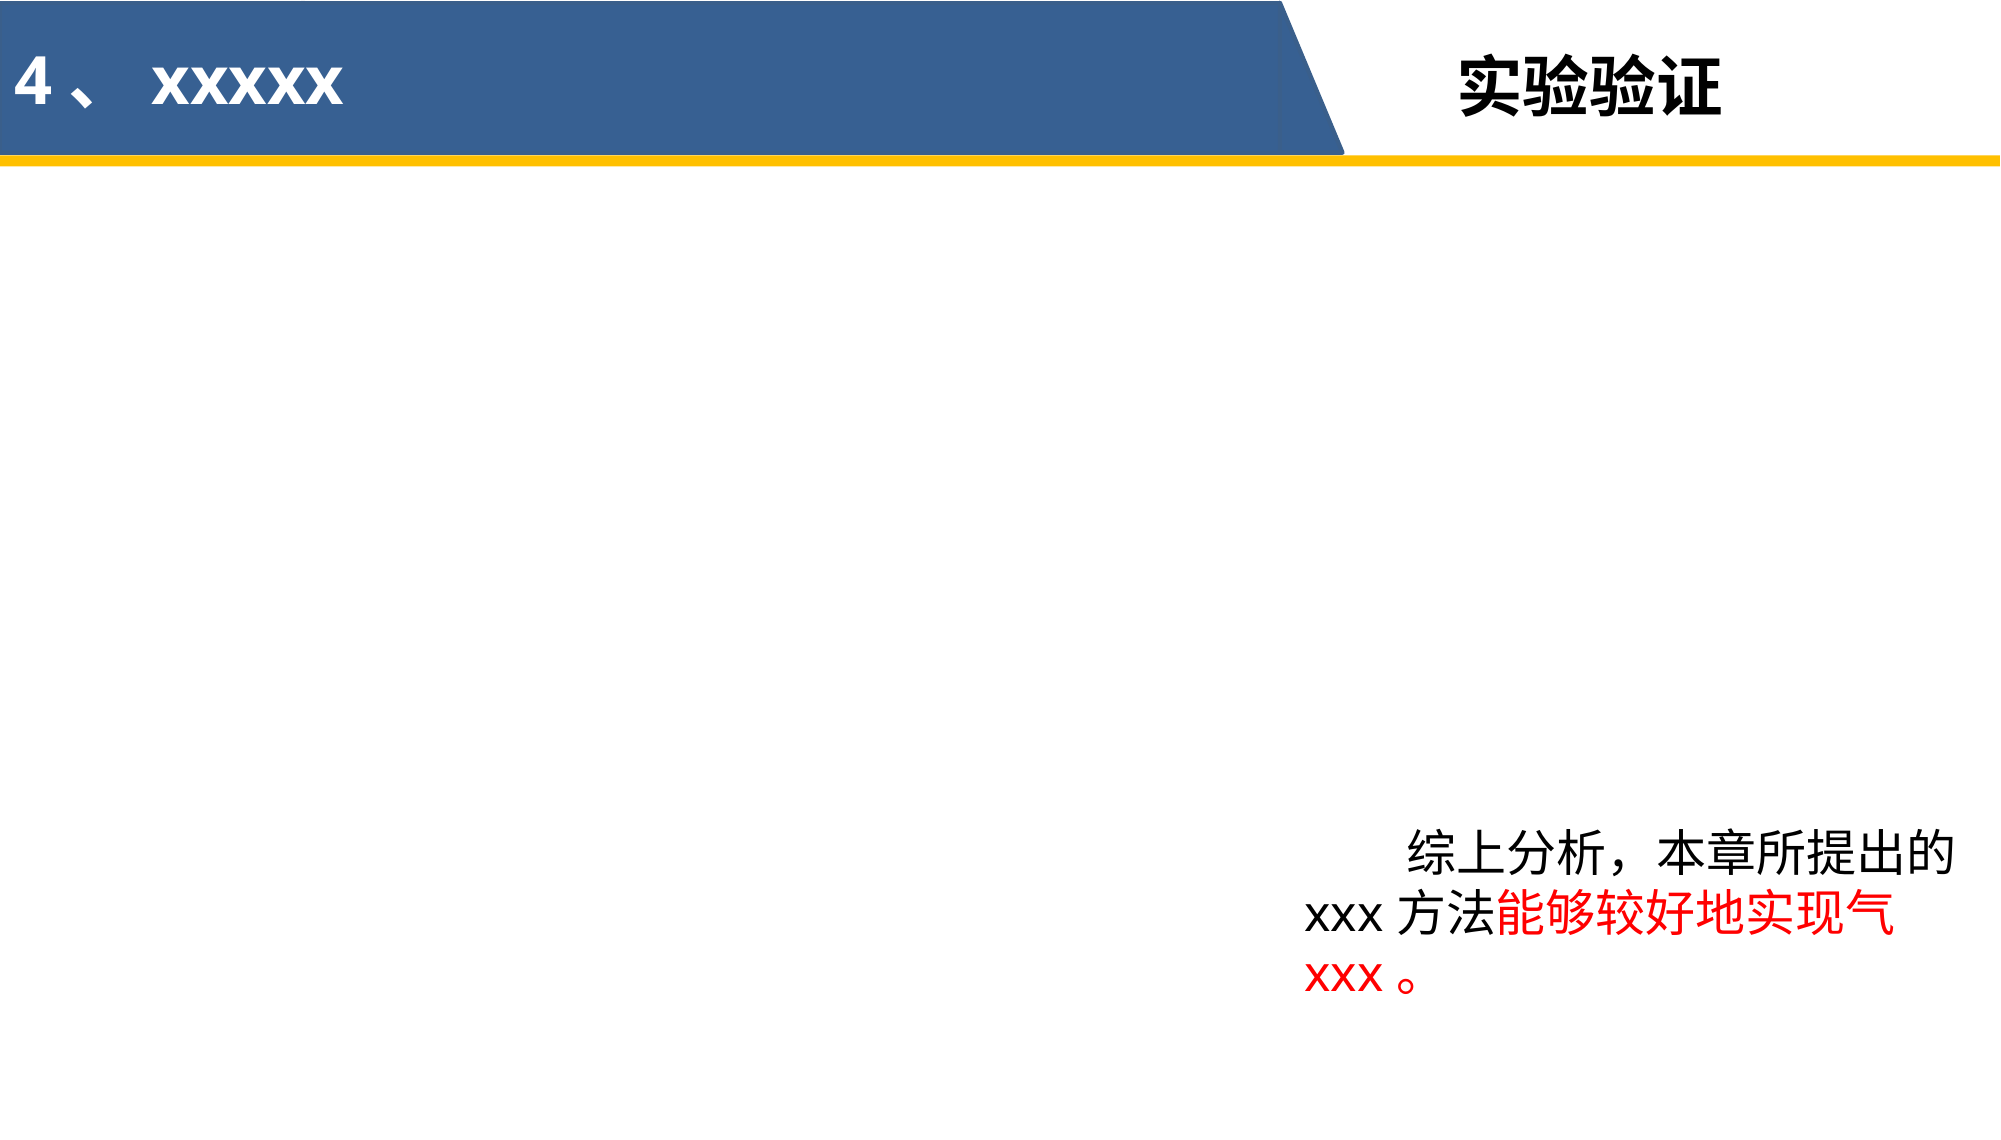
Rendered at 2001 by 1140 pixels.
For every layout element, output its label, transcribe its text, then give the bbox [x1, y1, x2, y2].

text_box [0, 2, 1343, 153]
text_box 综上分析，本章所提出的xxx方法能够较好地实现气xxx。 [1289, 813, 2000, 1009]
text_box 实验验证 [1441, 75, 2000, 133]
text_box [0, 153, 2000, 169]
text_box [308, 0, 2000, 75]
